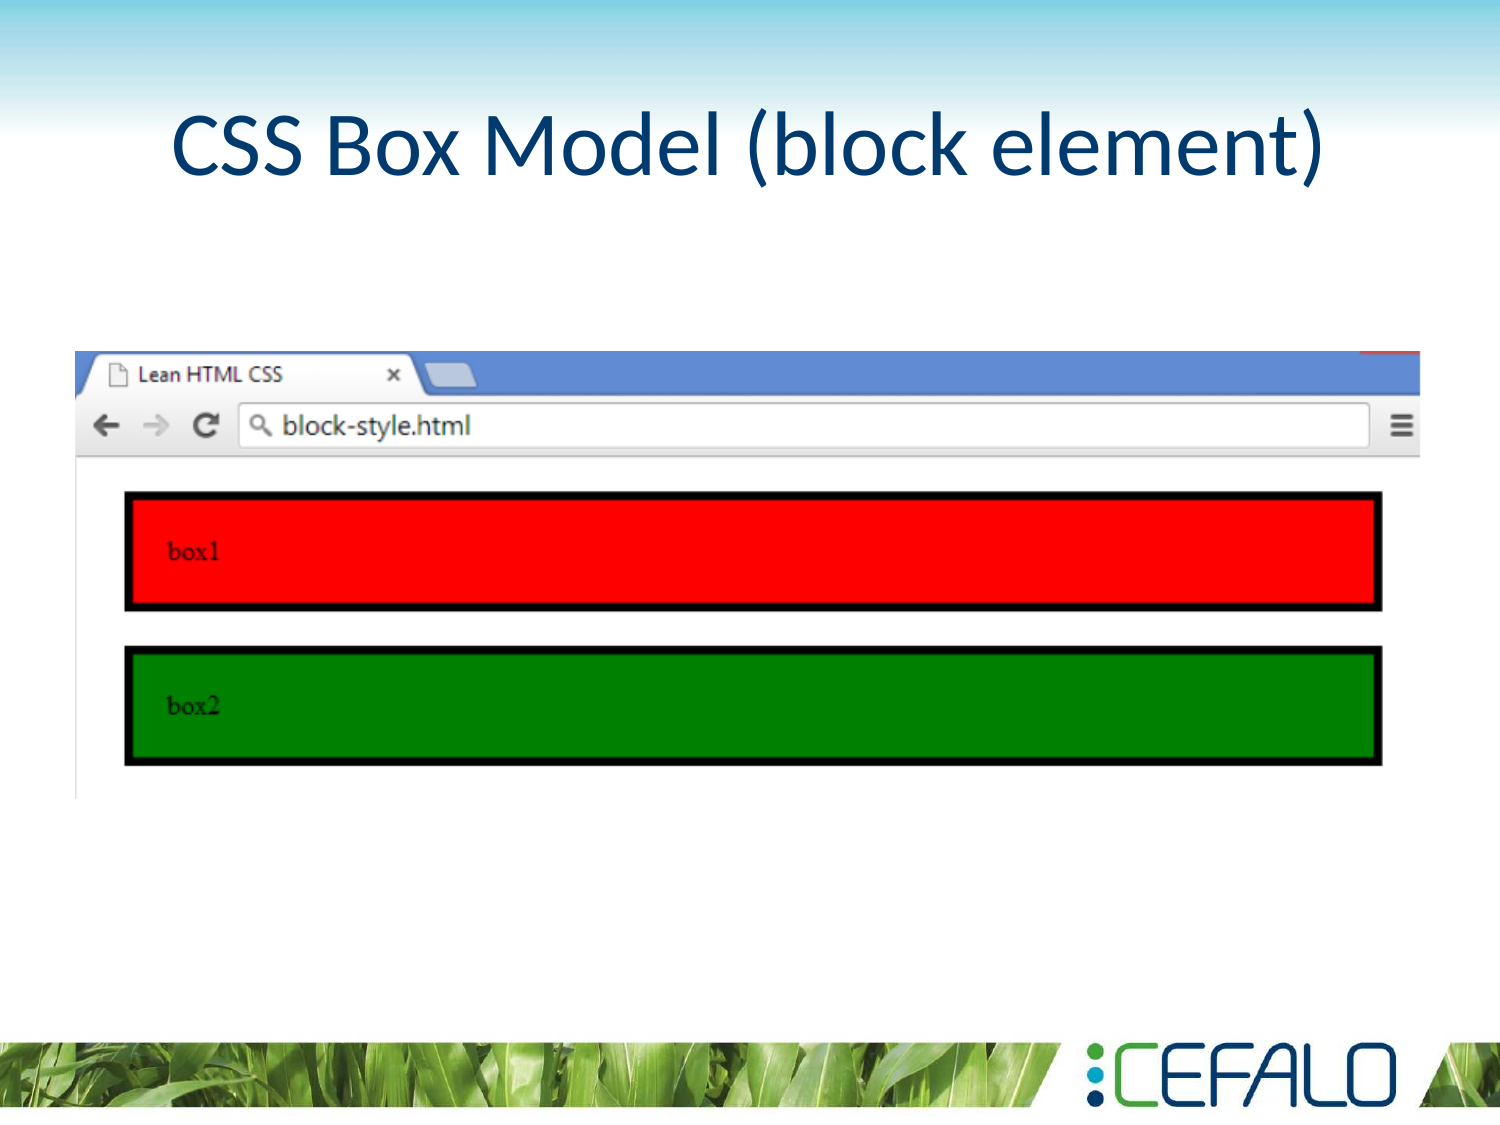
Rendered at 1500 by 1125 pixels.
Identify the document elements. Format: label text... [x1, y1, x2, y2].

picture [0, 0, 1500, 1125]
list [74, 351, 1426, 799]
title CSS Box Model (block element) [75, 45, 1425, 233]
